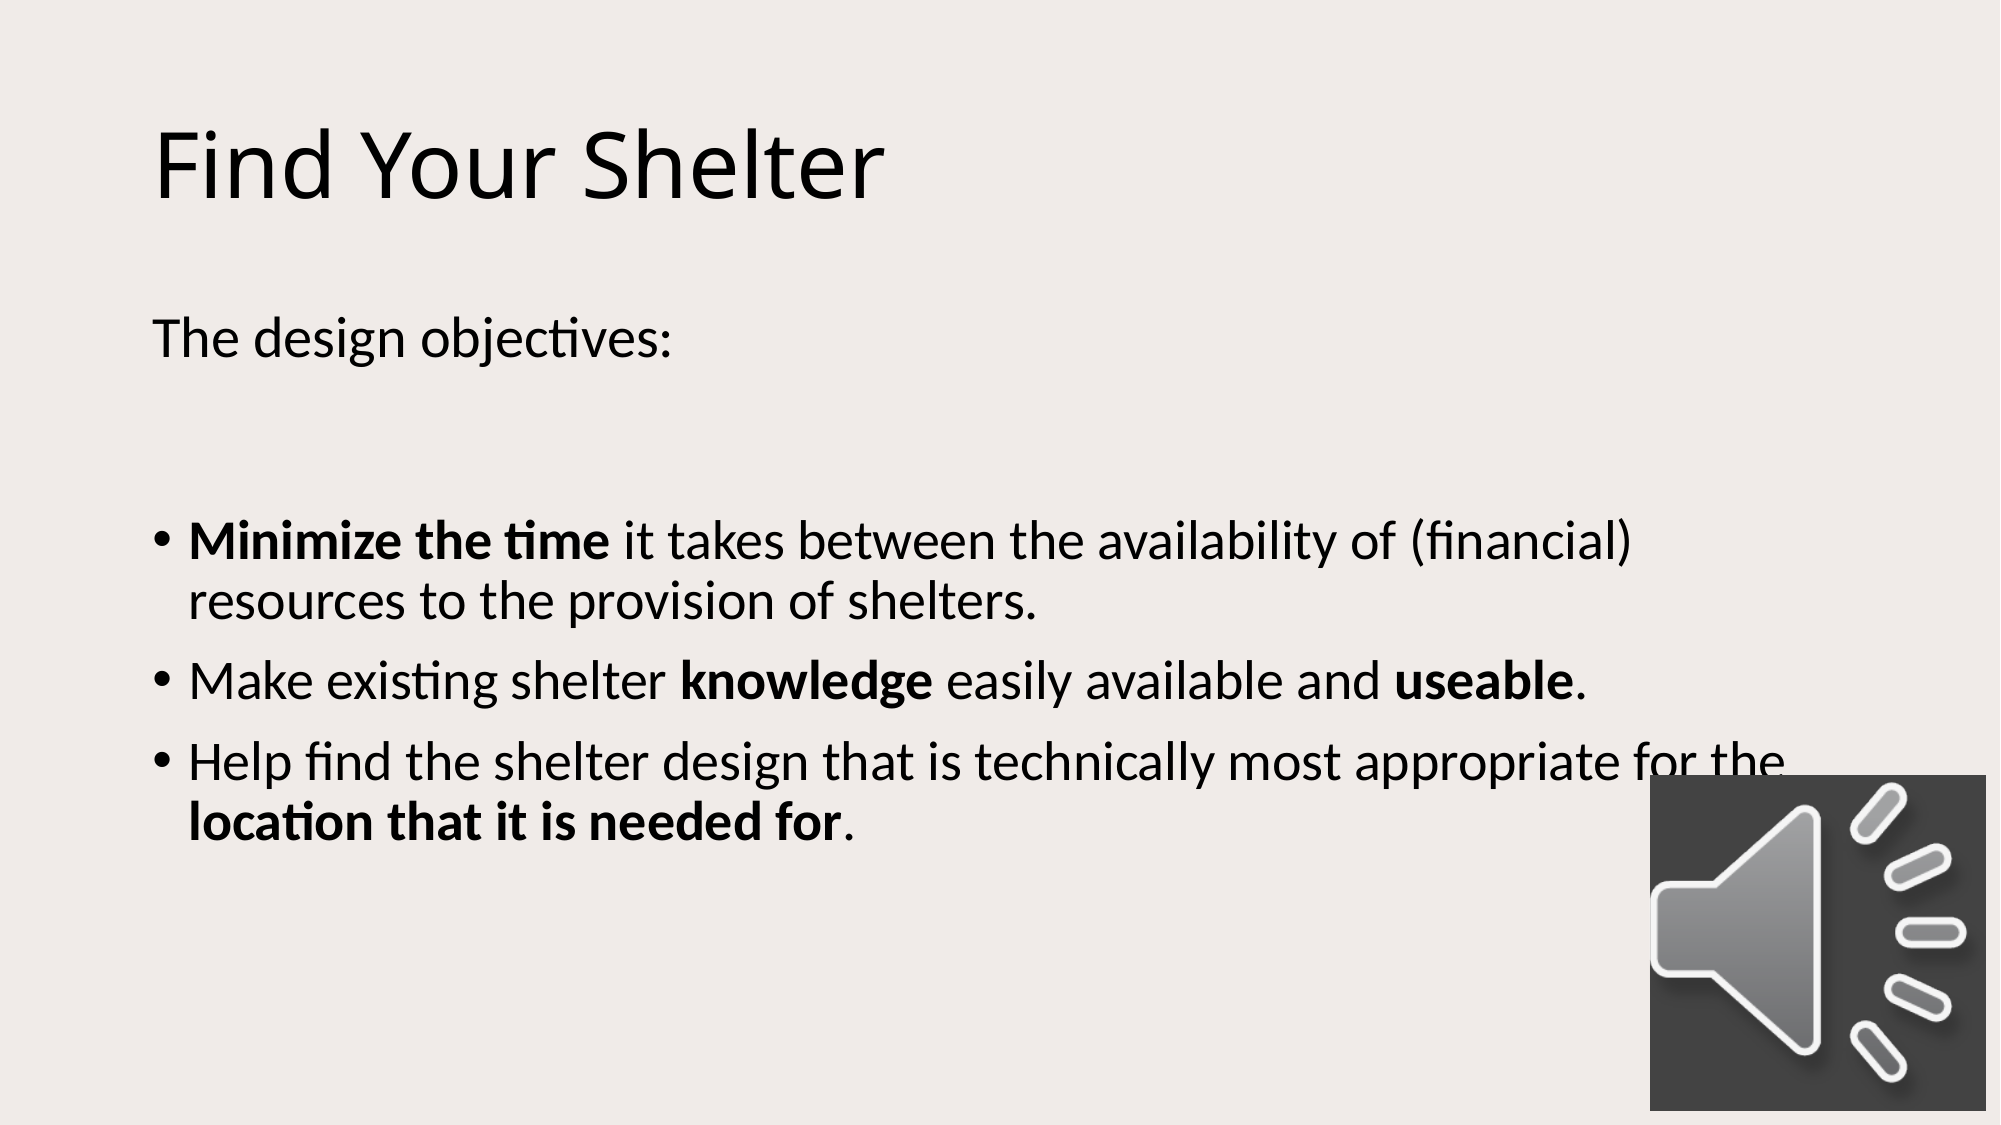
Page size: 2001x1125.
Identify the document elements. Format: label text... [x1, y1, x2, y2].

text_box Minimize the time it takes between the availability of (financial) resources to the provision of shelters. Make existing shelter knowledge easily available and useable. Help find the shelter design that is technically most appropriate for the location that it is needed for. [137, 503, 1863, 863]
title Find Your Shelter [137, 59, 1863, 278]
picture [1648, 773, 1987, 1112]
list The design objectives: [137, 299, 1863, 439]
